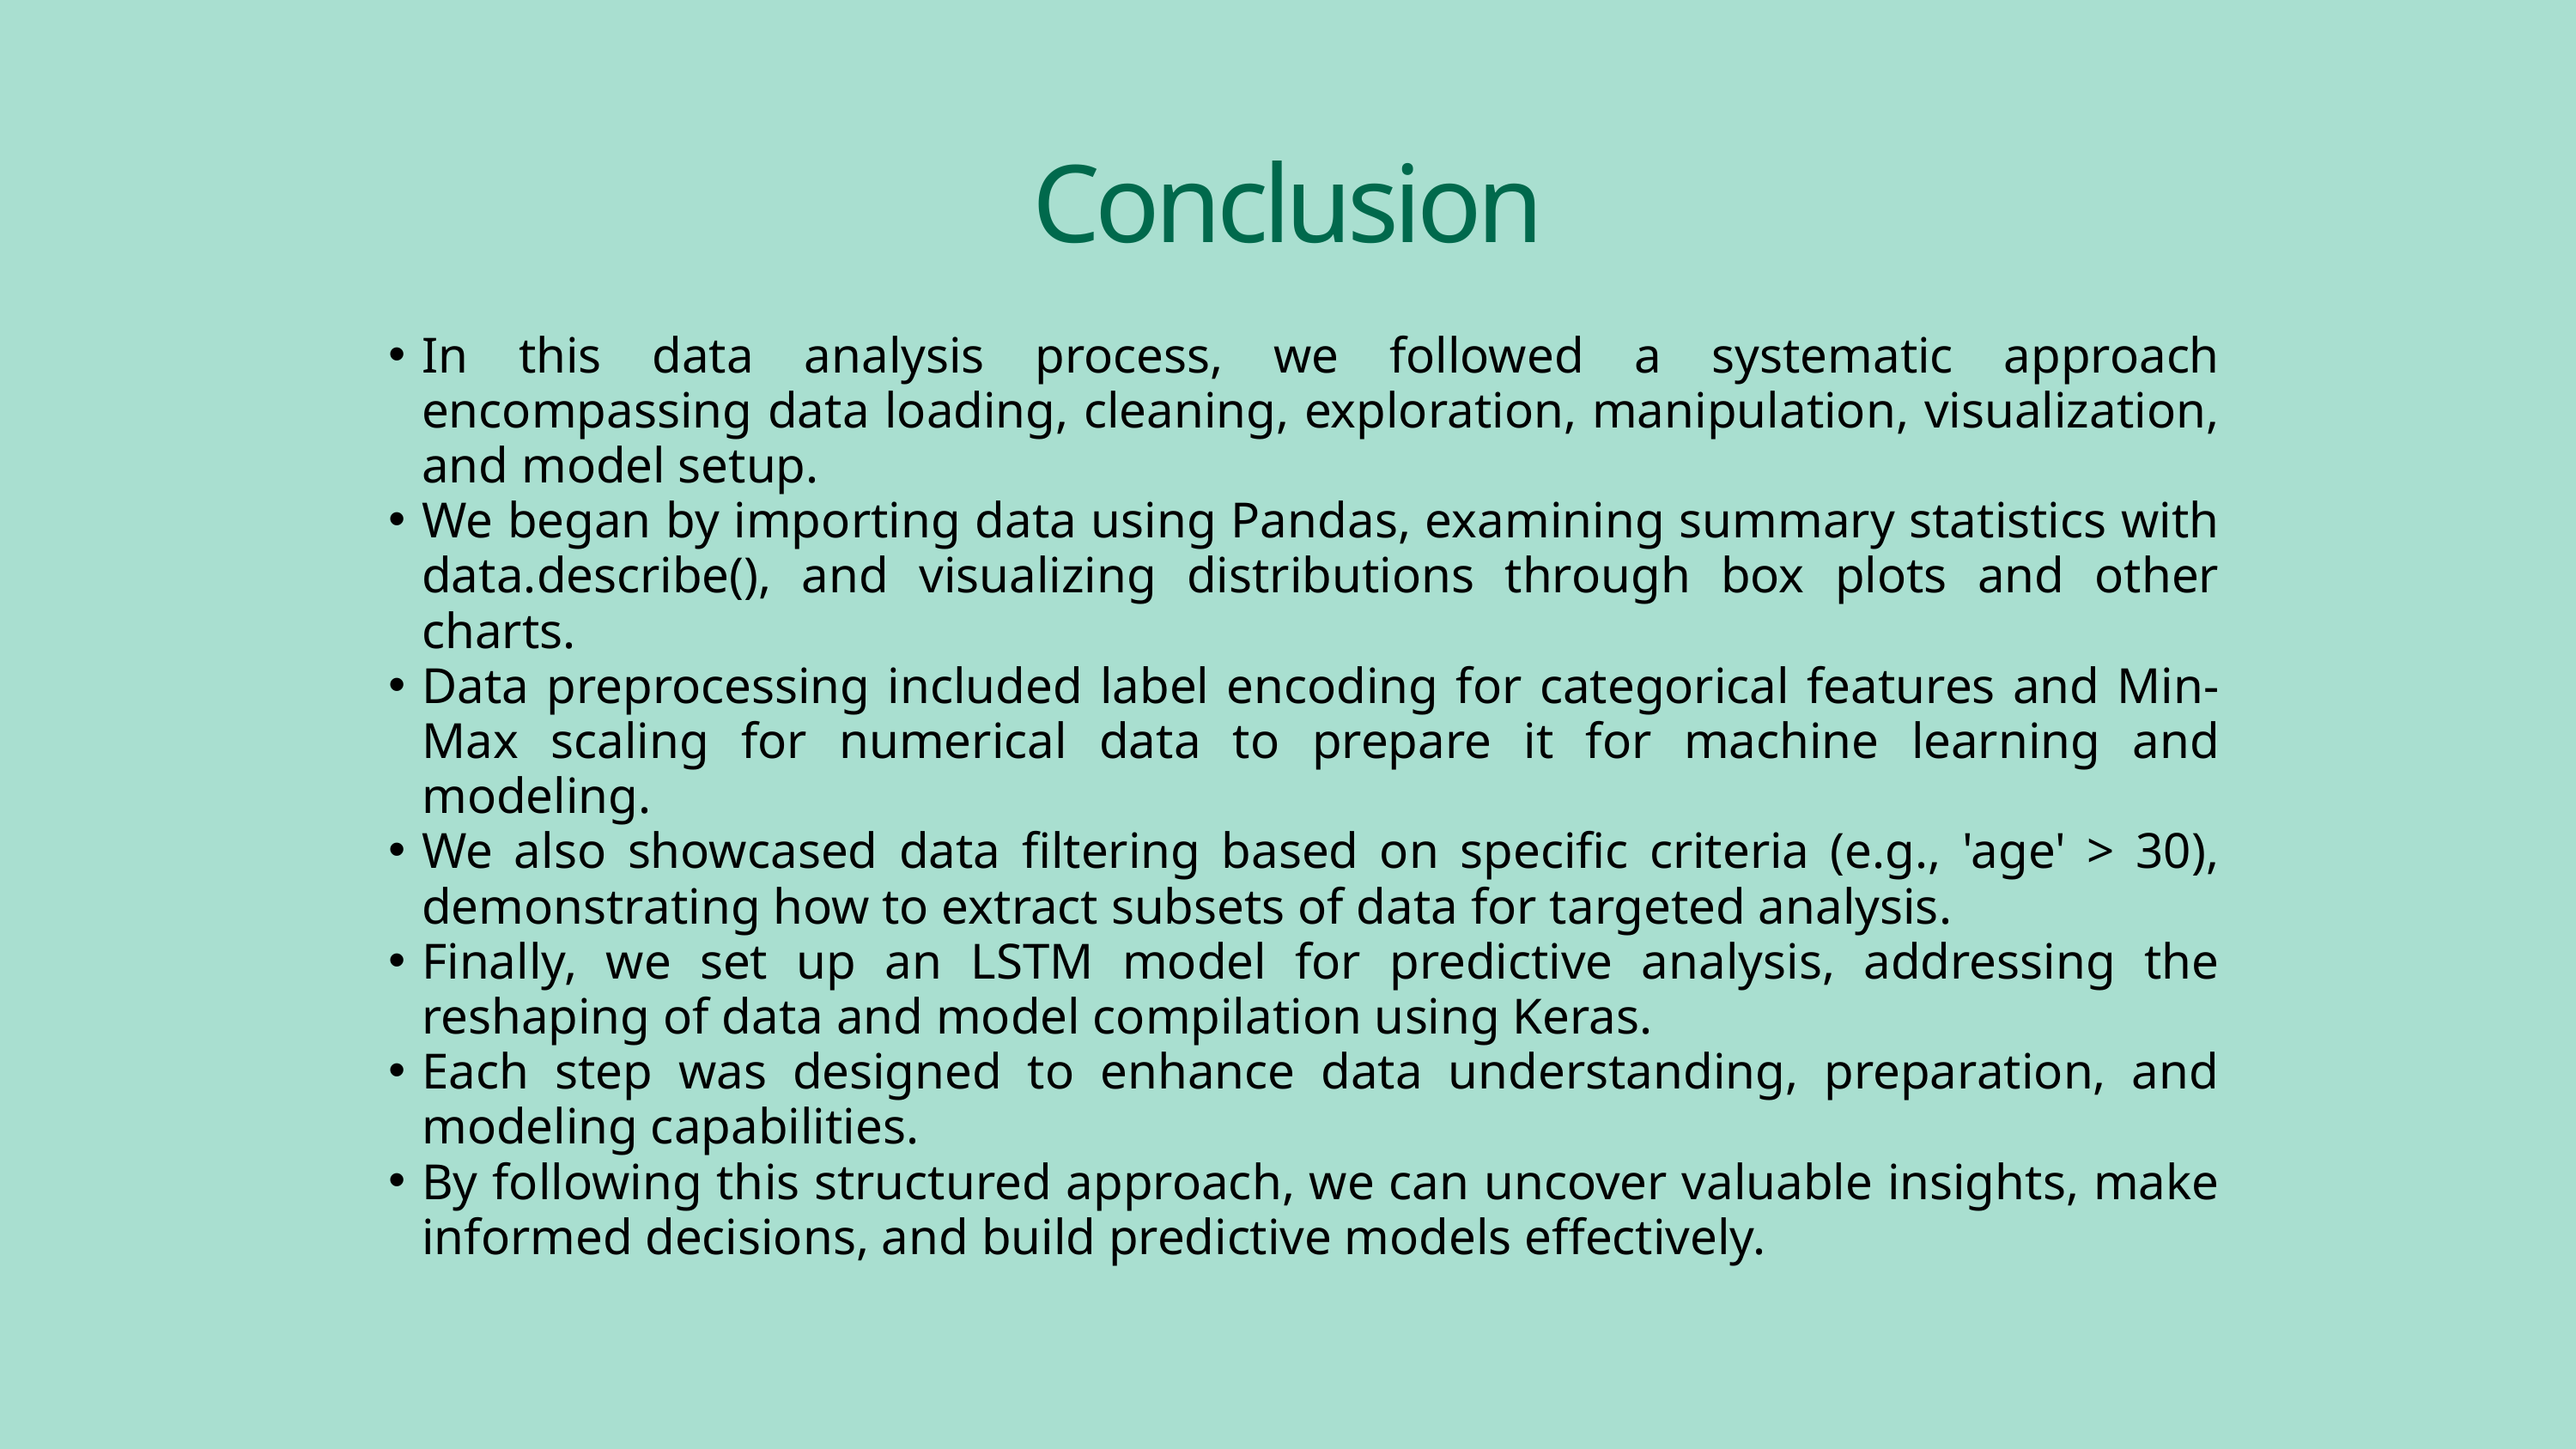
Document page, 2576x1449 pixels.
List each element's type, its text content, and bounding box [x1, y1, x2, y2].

text_box Conclusion [336, 167, 2240, 264]
text_box In this data analysis process, we followed a systematic approach encompassing data loading, cleaning, exploration, manipulation, visualization, and model setup. We began by importing data using Pandas, examining summary statistics with data.describe(), and visualizing distributions through box plots and other charts. Data preprocessing included label encoding for categorical features and Min-Max scaling for numerical data to prepare it for machine learning and modeling. We also showcased data filtering based on specific criteria (e.g., 'age' > 30), demonstrating how to extract subsets of data for targeted analysis. Finally, we set up an LSTM model for predictive analysis, addressing the reshaping of data and model compilation using Keras. Each step was designed to enhance data understanding, preparation, and modeling capabilities. By following this structured approach, we can uncover valuable insights, make informed decisions, and build predictive models effectively. [355, 327, 2221, 1319]
